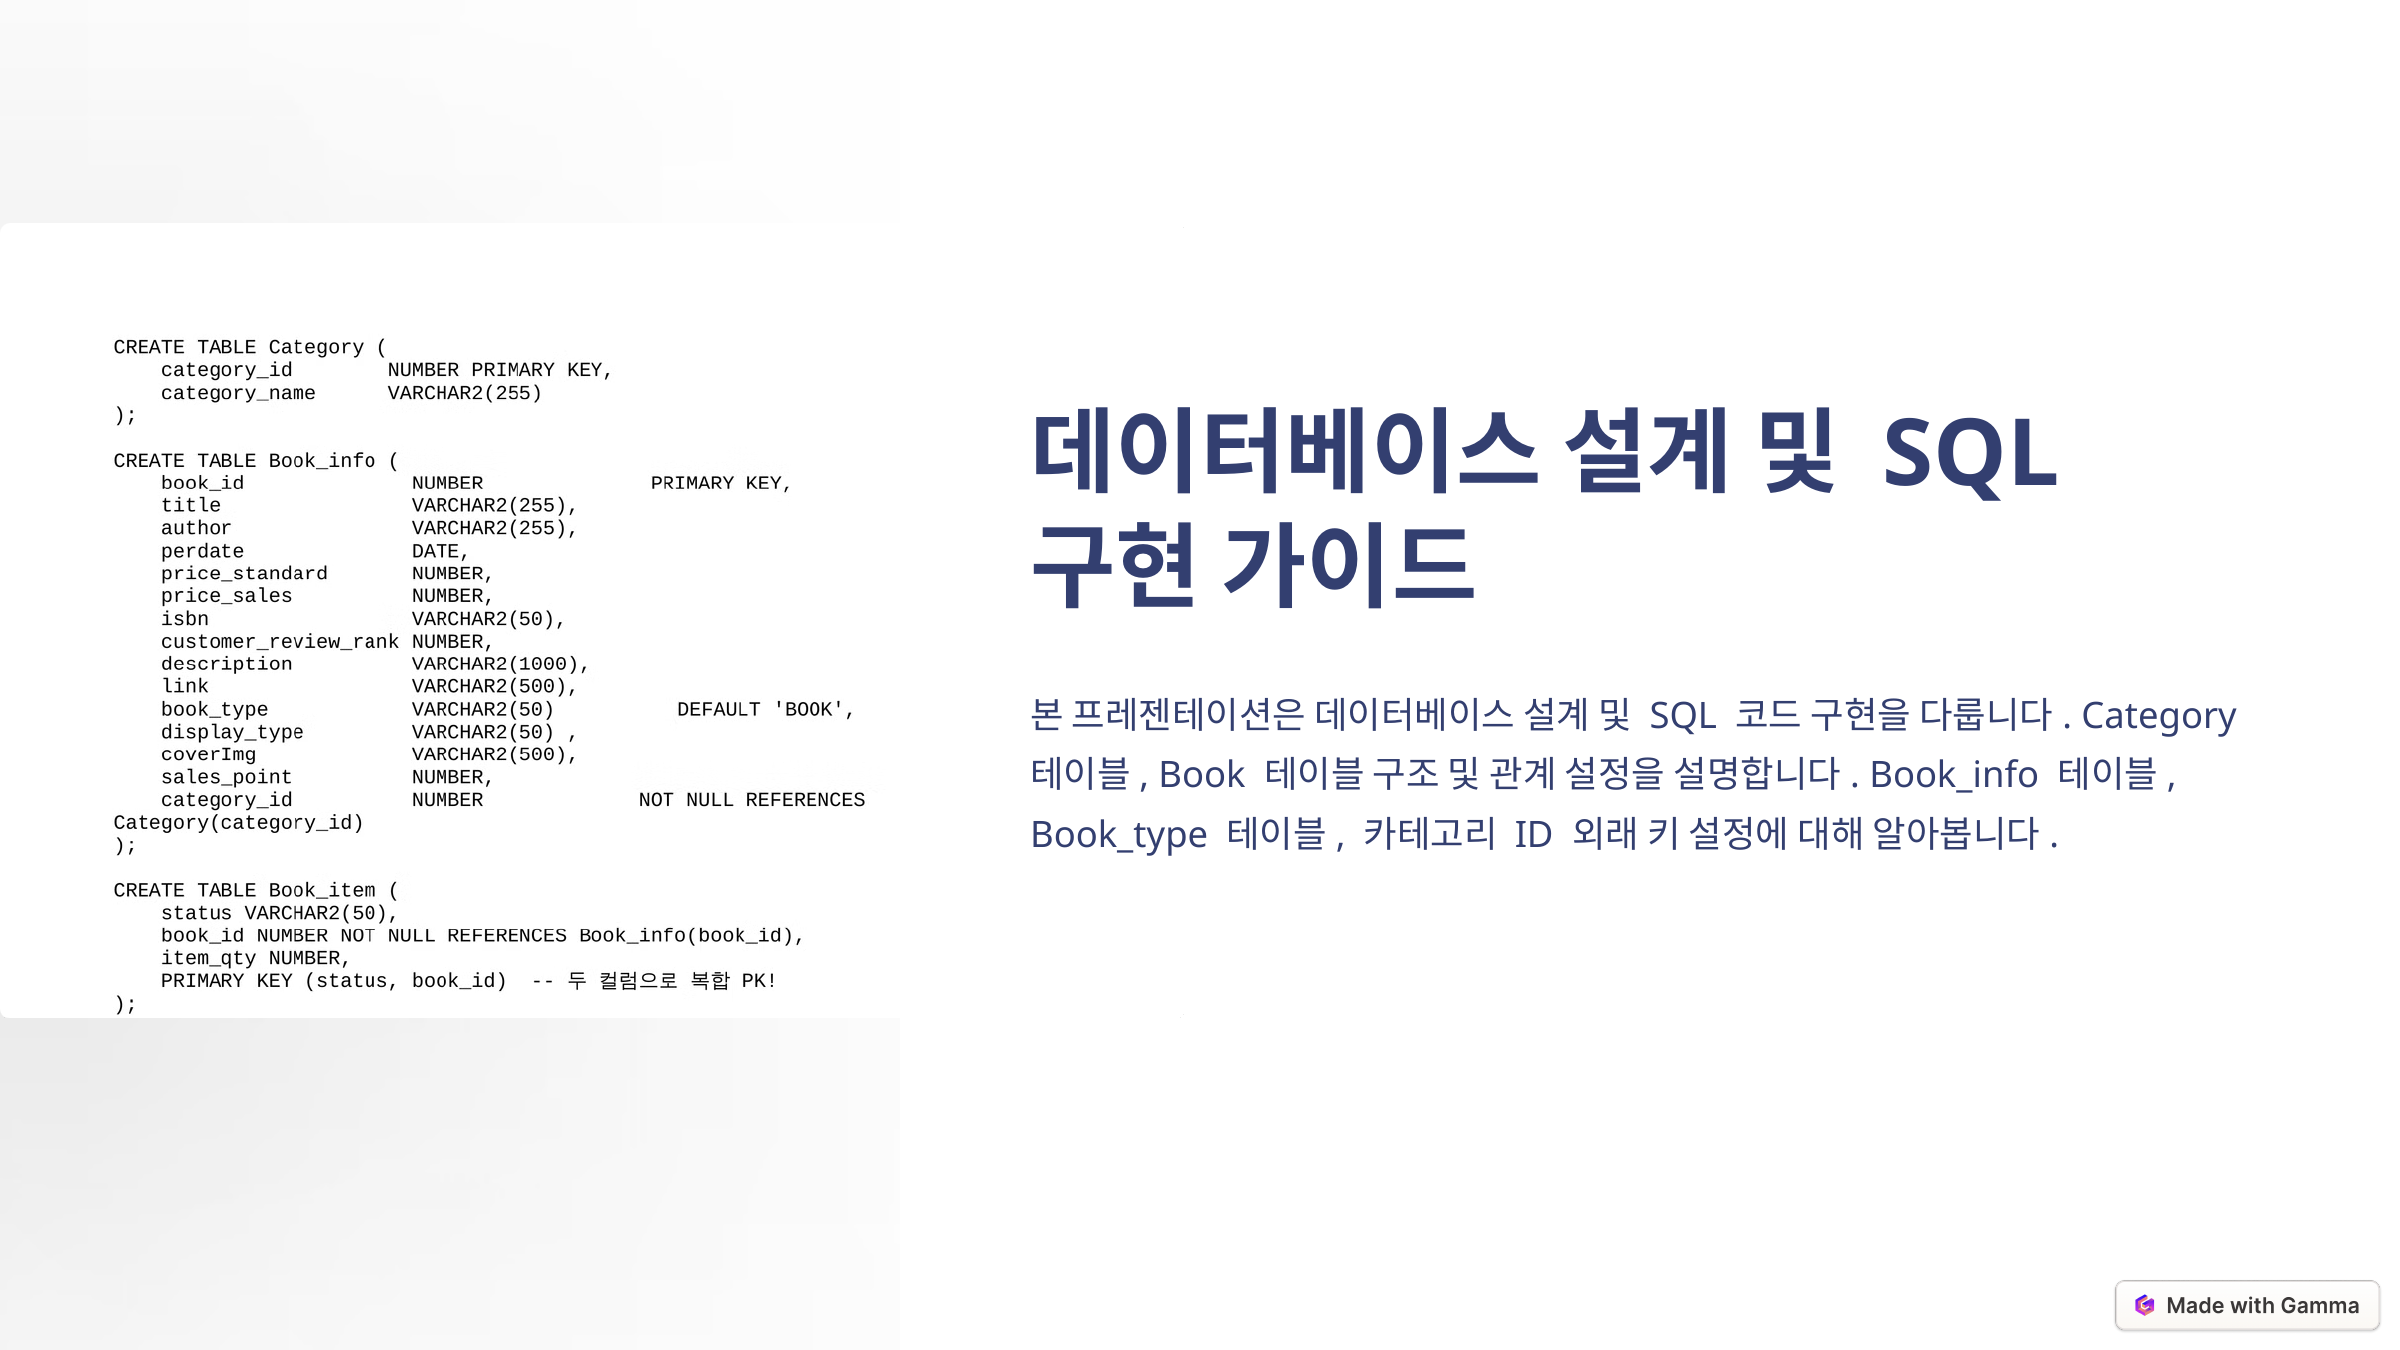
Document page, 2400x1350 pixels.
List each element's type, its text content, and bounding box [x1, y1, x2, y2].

text_box 본 프레젠테이션은 데이터베이스 설계 및 SQL 코드 구현을 다룹니다. Category 테이블, Book 테이블 구조 및 관계 설정을 설명합니다. Book_info 테이블, Book_type 테이블, 카테고리 ID 외래 키 설정에 대해 알아봅니다. [1184, 676, 2270, 855]
picture [2106, 1271, 2389, 1339]
picture [0, 0, 1184, 1350]
text_box 데이터베이스 설계 및 SQL 구현 가이드 [1184, 387, 2270, 621]
